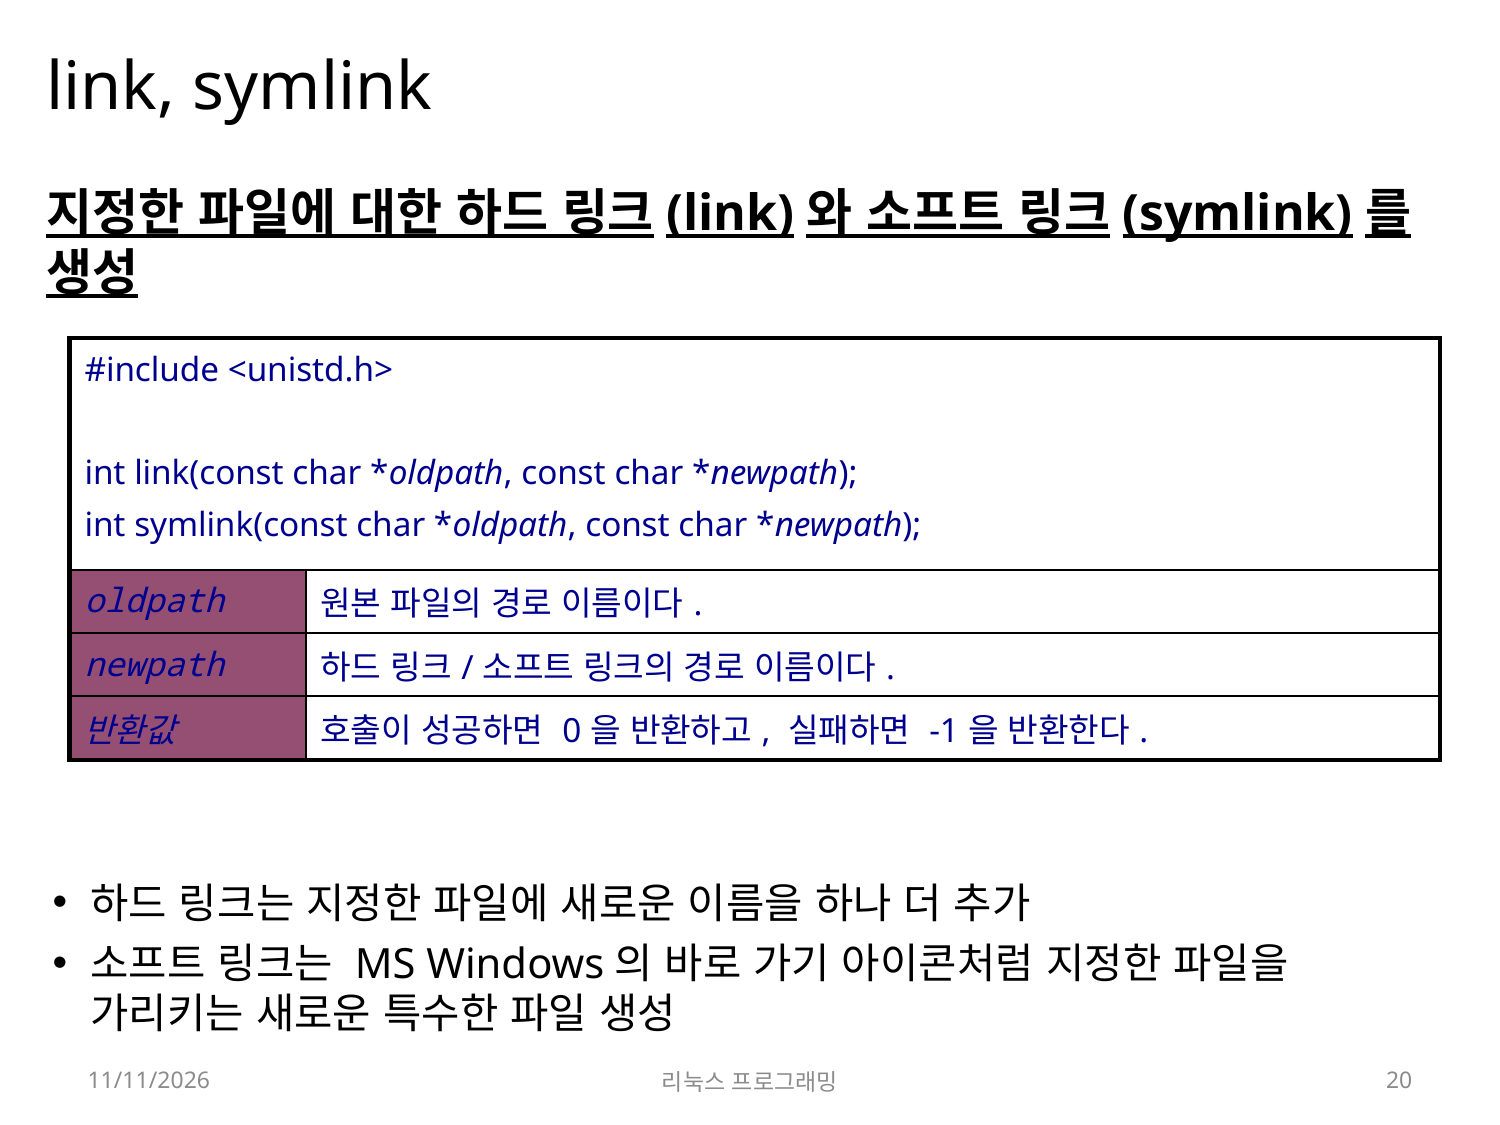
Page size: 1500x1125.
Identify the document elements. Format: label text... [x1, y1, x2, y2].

footer 리눅스 프로그래밍 [496, 1060, 1004, 1103]
table_cell newpath [72, 634, 305, 695]
title link, symlink [31, 15, 1469, 161]
list 지정한 파일에 대한 하드 링크(link)와 소프트 링크(symlink)를 생성 하드 링크는 지정한 파일에 새로운 이름을 하나 더 추가 소프트 링크는 MS Windows의 바로 가기 아이콘처럼 지정한 파일을 가리키는 새로운 특수한 파일 생성 [31, 172, 1469, 1050]
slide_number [72, 1060, 410, 1103]
table_cell 하드 링크/소프트 링크의 경로 이름이다. [307, 634, 1438, 695]
table_cell 원본 파일의 경로 이름이다. [307, 571, 1438, 632]
table_cell oldpath [72, 571, 305, 632]
table_header #include <unistd.h> int link(const char *oldpath, const char *newpath); int symlink(const char *oldpath, const char *newpath); [72, 340, 1438, 569]
table_cell 호출이 성공하면 0을 반환하고, 실패하면 -1을 반환한다. [307, 697, 1438, 758]
slide_number 20 [1090, 1060, 1428, 1103]
table_cell 반환값 [72, 697, 305, 758]
